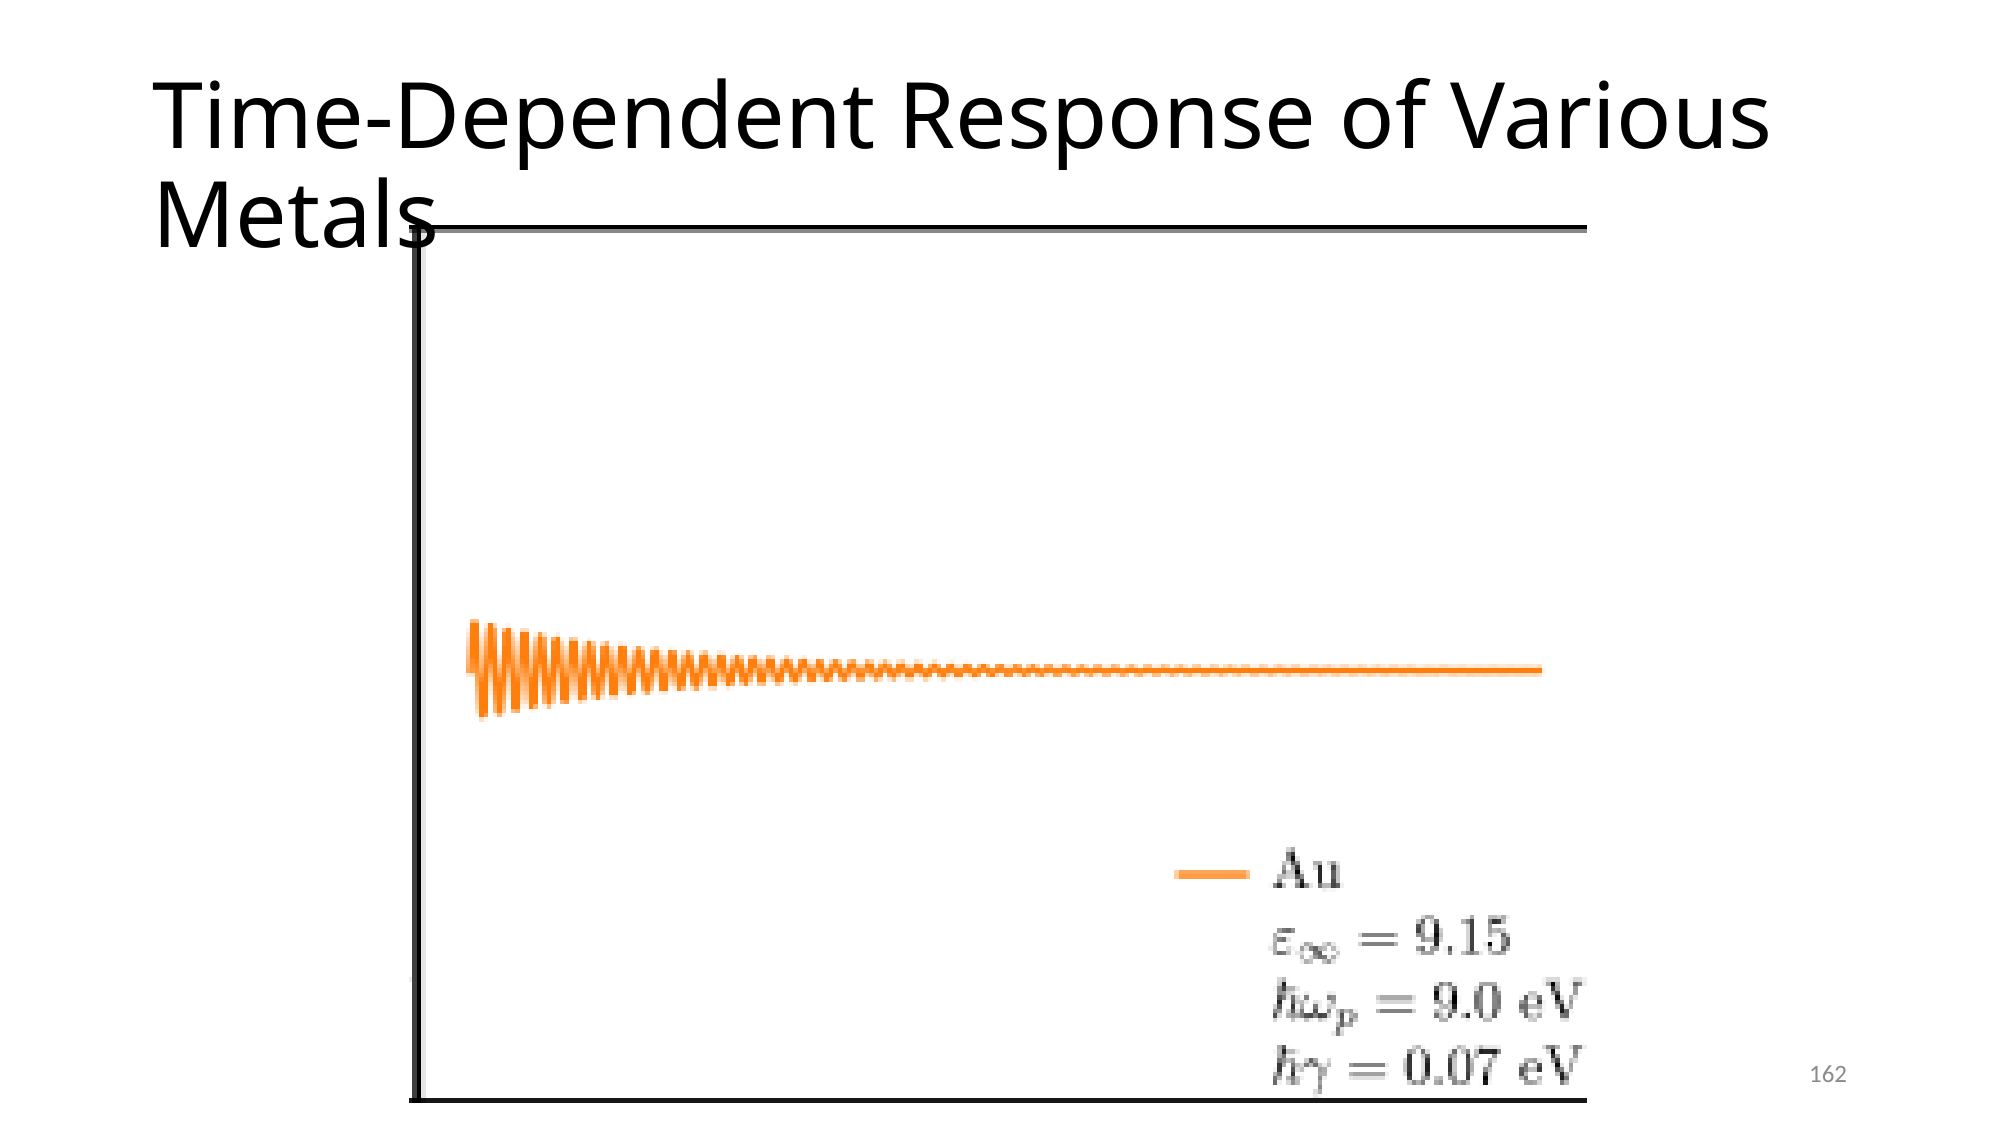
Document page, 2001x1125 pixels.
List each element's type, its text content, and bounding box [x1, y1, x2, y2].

title Time-Dependent Response of Various Metals [137, 59, 1863, 278]
picture [408, 222, 1590, 1103]
slide_number 161 [1590, 1042, 1863, 1103]
